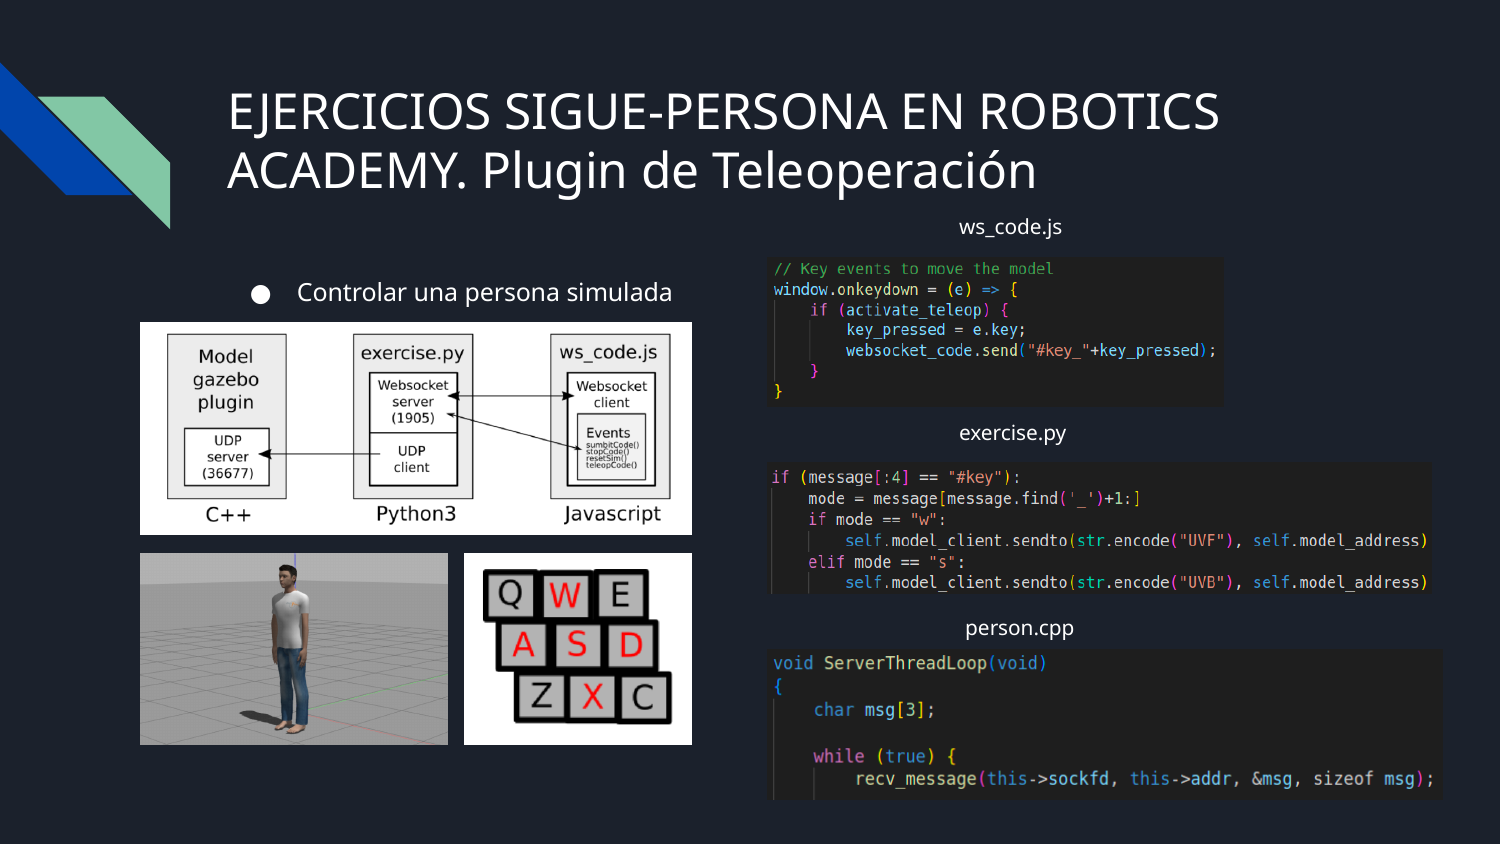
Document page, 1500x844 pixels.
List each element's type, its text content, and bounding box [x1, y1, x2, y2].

picture [140, 553, 449, 745]
picture [463, 553, 693, 745]
text_box ws_code.js [944, 201, 1090, 252]
picture [767, 649, 1444, 800]
picture [767, 256, 1224, 408]
text_box exercise.py [944, 415, 1132, 458]
title EJERCICIOS SIGUE-PERSONA EN ROBOTICS ACADEMY. Plugin de Teleoperación [212, 64, 1368, 215]
list Controlar una persona simulada [212, 257, 697, 327]
picture [767, 462, 1432, 594]
picture [140, 321, 693, 536]
text_box person.cpp [950, 602, 1148, 647]
